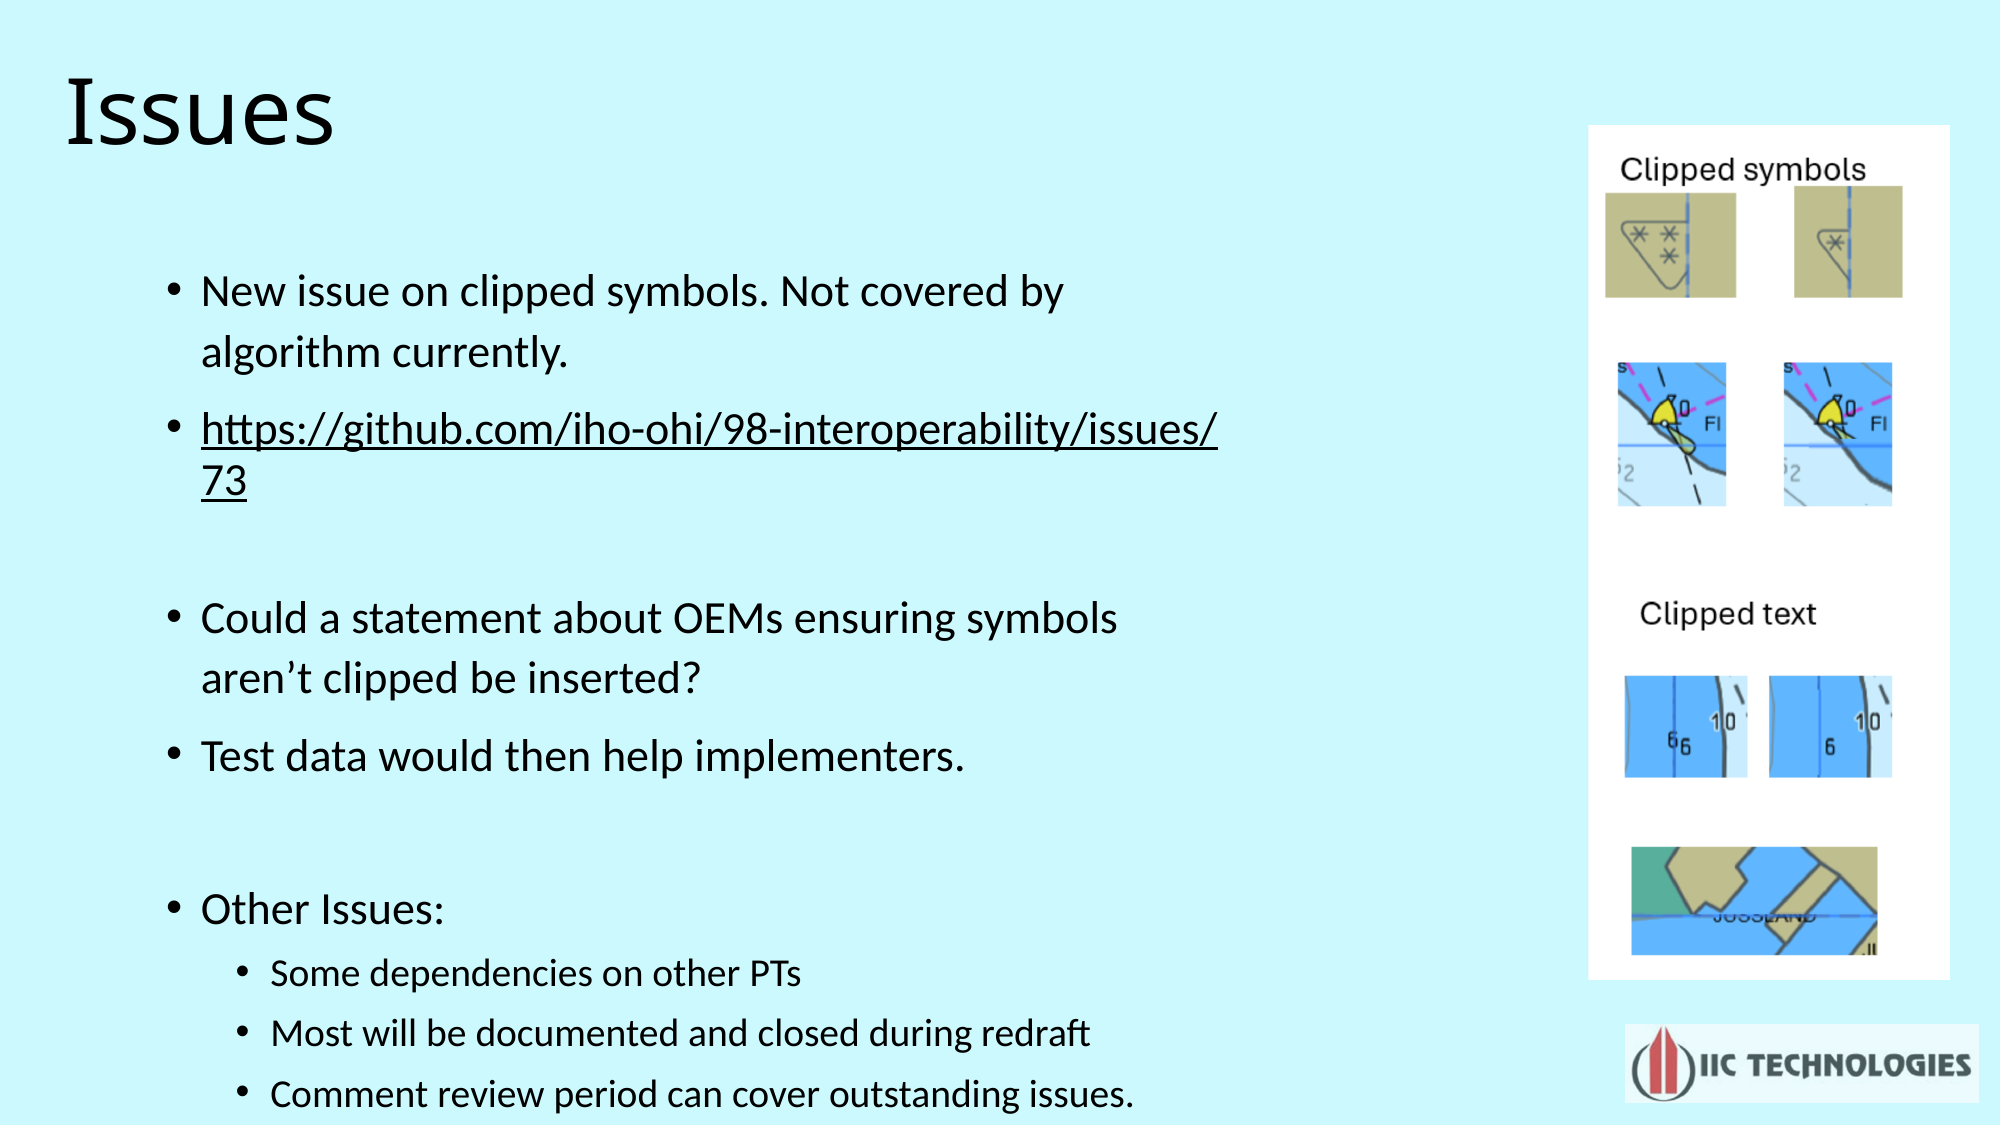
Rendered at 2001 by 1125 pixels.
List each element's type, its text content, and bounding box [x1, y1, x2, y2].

text_box [1625, 1024, 1979, 1103]
title Issues [50, 40, 1034, 190]
picture [1588, 125, 1950, 980]
list New issue on clipped symbols. Not covered by algorithm currently. https://github.com/iho-ohi/98-interoperability/issues/73 Could a statement about OEMs ensuring symbols aren’t clipped be inserted? Test data would then help implementers. Other Issues: Some dependencies on other PTs Most will be documented and closed during redraft Comment review period can cover outstanding issues. [150, 247, 1236, 1074]
